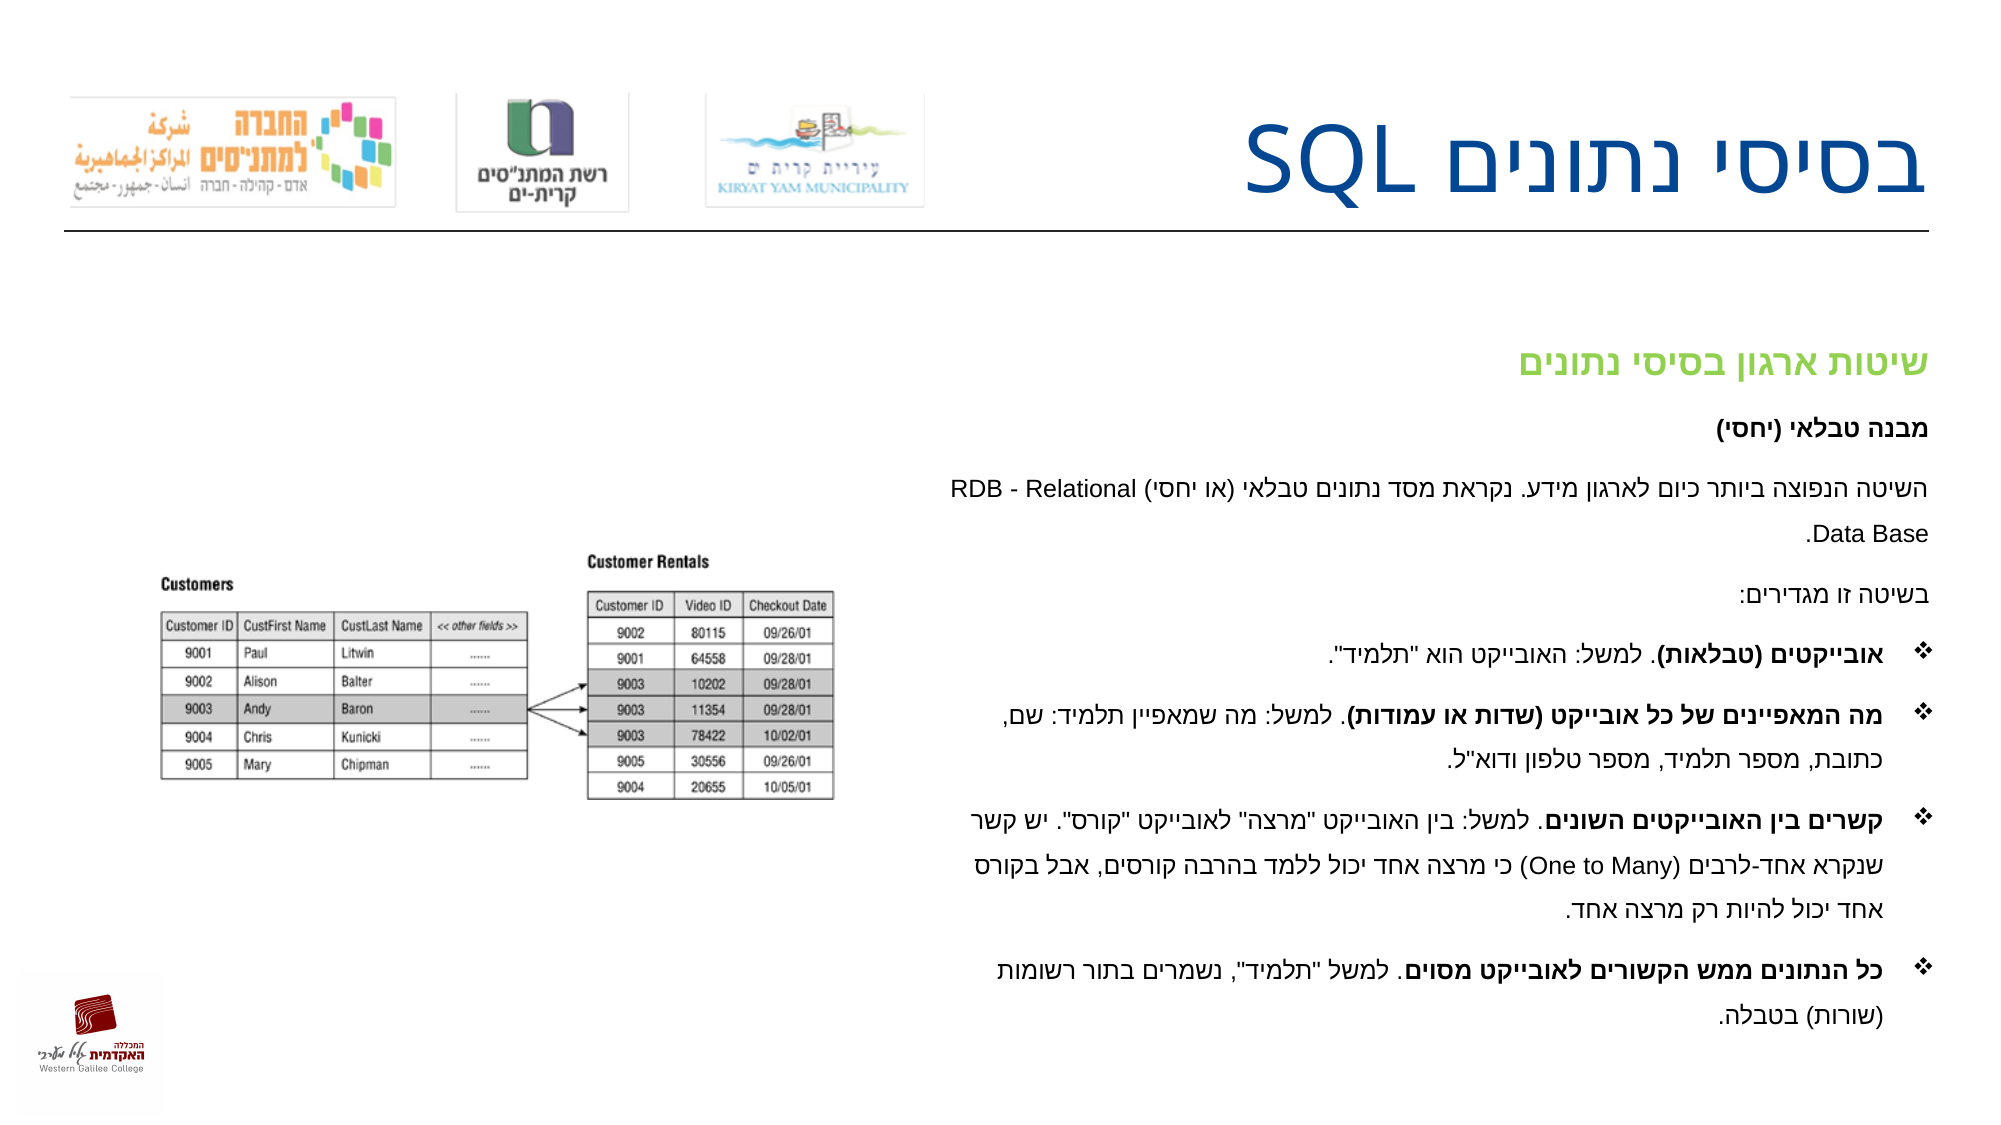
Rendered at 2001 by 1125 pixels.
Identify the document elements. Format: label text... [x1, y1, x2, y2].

title בסיסי נתונים SQL [64, 55, 1930, 221]
text_box שיטות ארגון בסיסי נתונים מבנה טבלאי (יחסי) השיטה הנפוצה ביותר כיום לארגון מידע. נקראת מסד נתונים טבלאי (או יחסי) RDB - Relational Data Base. בשיטה זו מגדירים: אובייקטים (טבלאות). למשל: האובייקט הוא "תלמיד". מה המאפיינים של כל אובייקט (שדות או עמודות). למשל: מה שמאפיין תלמיד: שם, כתובת, מספר תלמיד, מספר טלפון ודוא"ל. קשרים בין האובייקטים השונים. למשל: בין האובייקט "מרצה" לאובייקט "קורס". יש קשר שנקרא אחד-לרבים (One to Many) כי מרצה אחד יכול ללמד בהרבה קורסים, אבל בקורס אחד יכול להיות רק מרצה אחד. כל הנתונים ממש הקשורים לאובייקט מסוים. למשל "תלמיד", נשמרים בתור רשומות (שורות) בטבלה. [924, 309, 1930, 1043]
picture [70, 93, 925, 213]
picture [159, 553, 835, 800]
picture [18, 970, 164, 1116]
